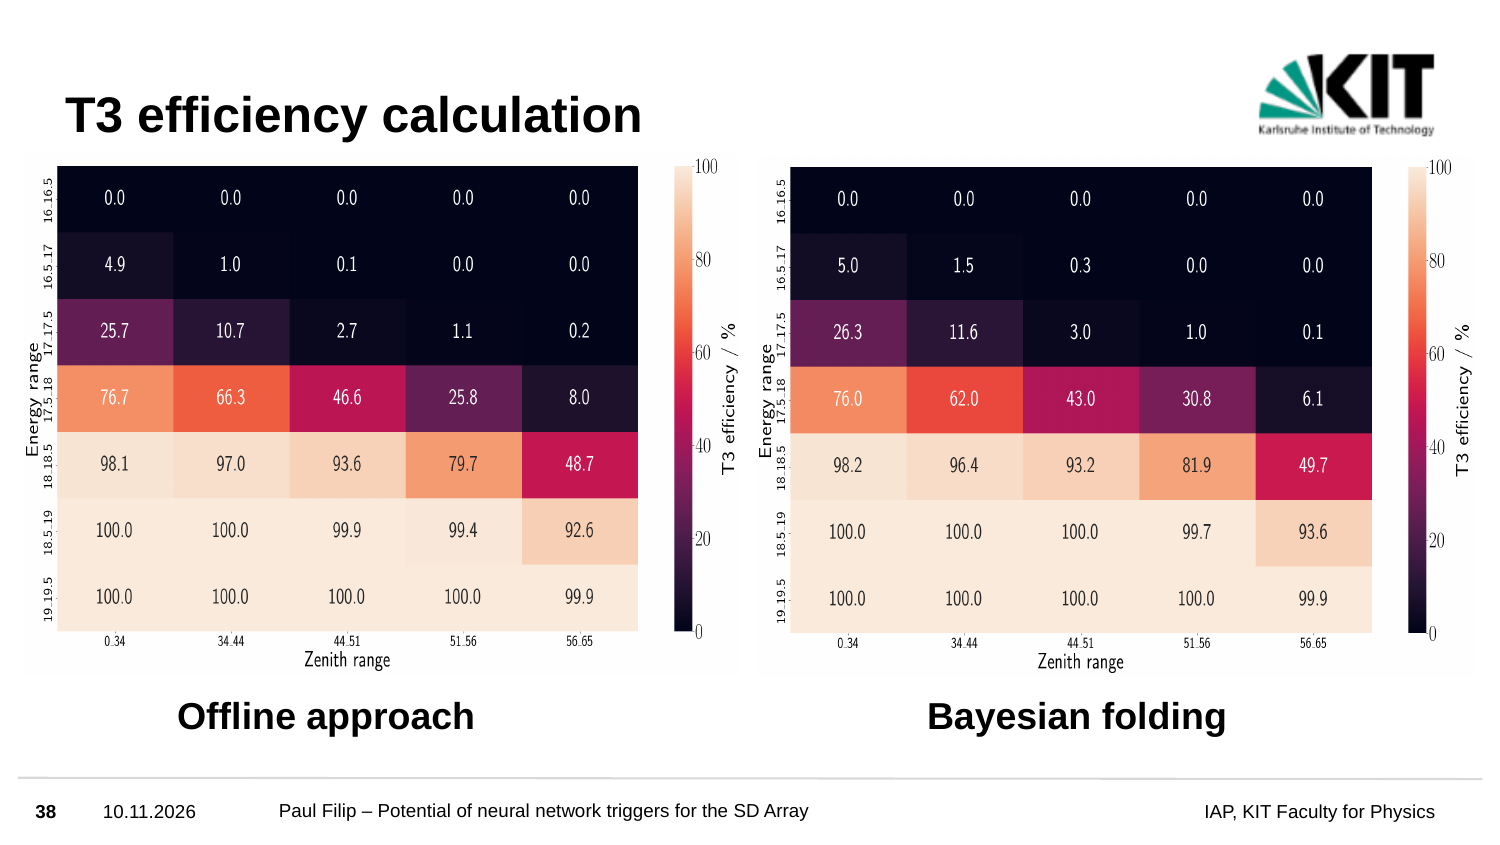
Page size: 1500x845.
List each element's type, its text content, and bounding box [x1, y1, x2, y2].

picture [23, 154, 741, 675]
picture [756, 27, 1475, 677]
slide_number <number> [35, 778, 89, 844]
title T3 efficiency calculation [64, 48, 1192, 143]
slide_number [102, 778, 272, 844]
list Offline approach Bayesian folding [99, 697, 1374, 764]
